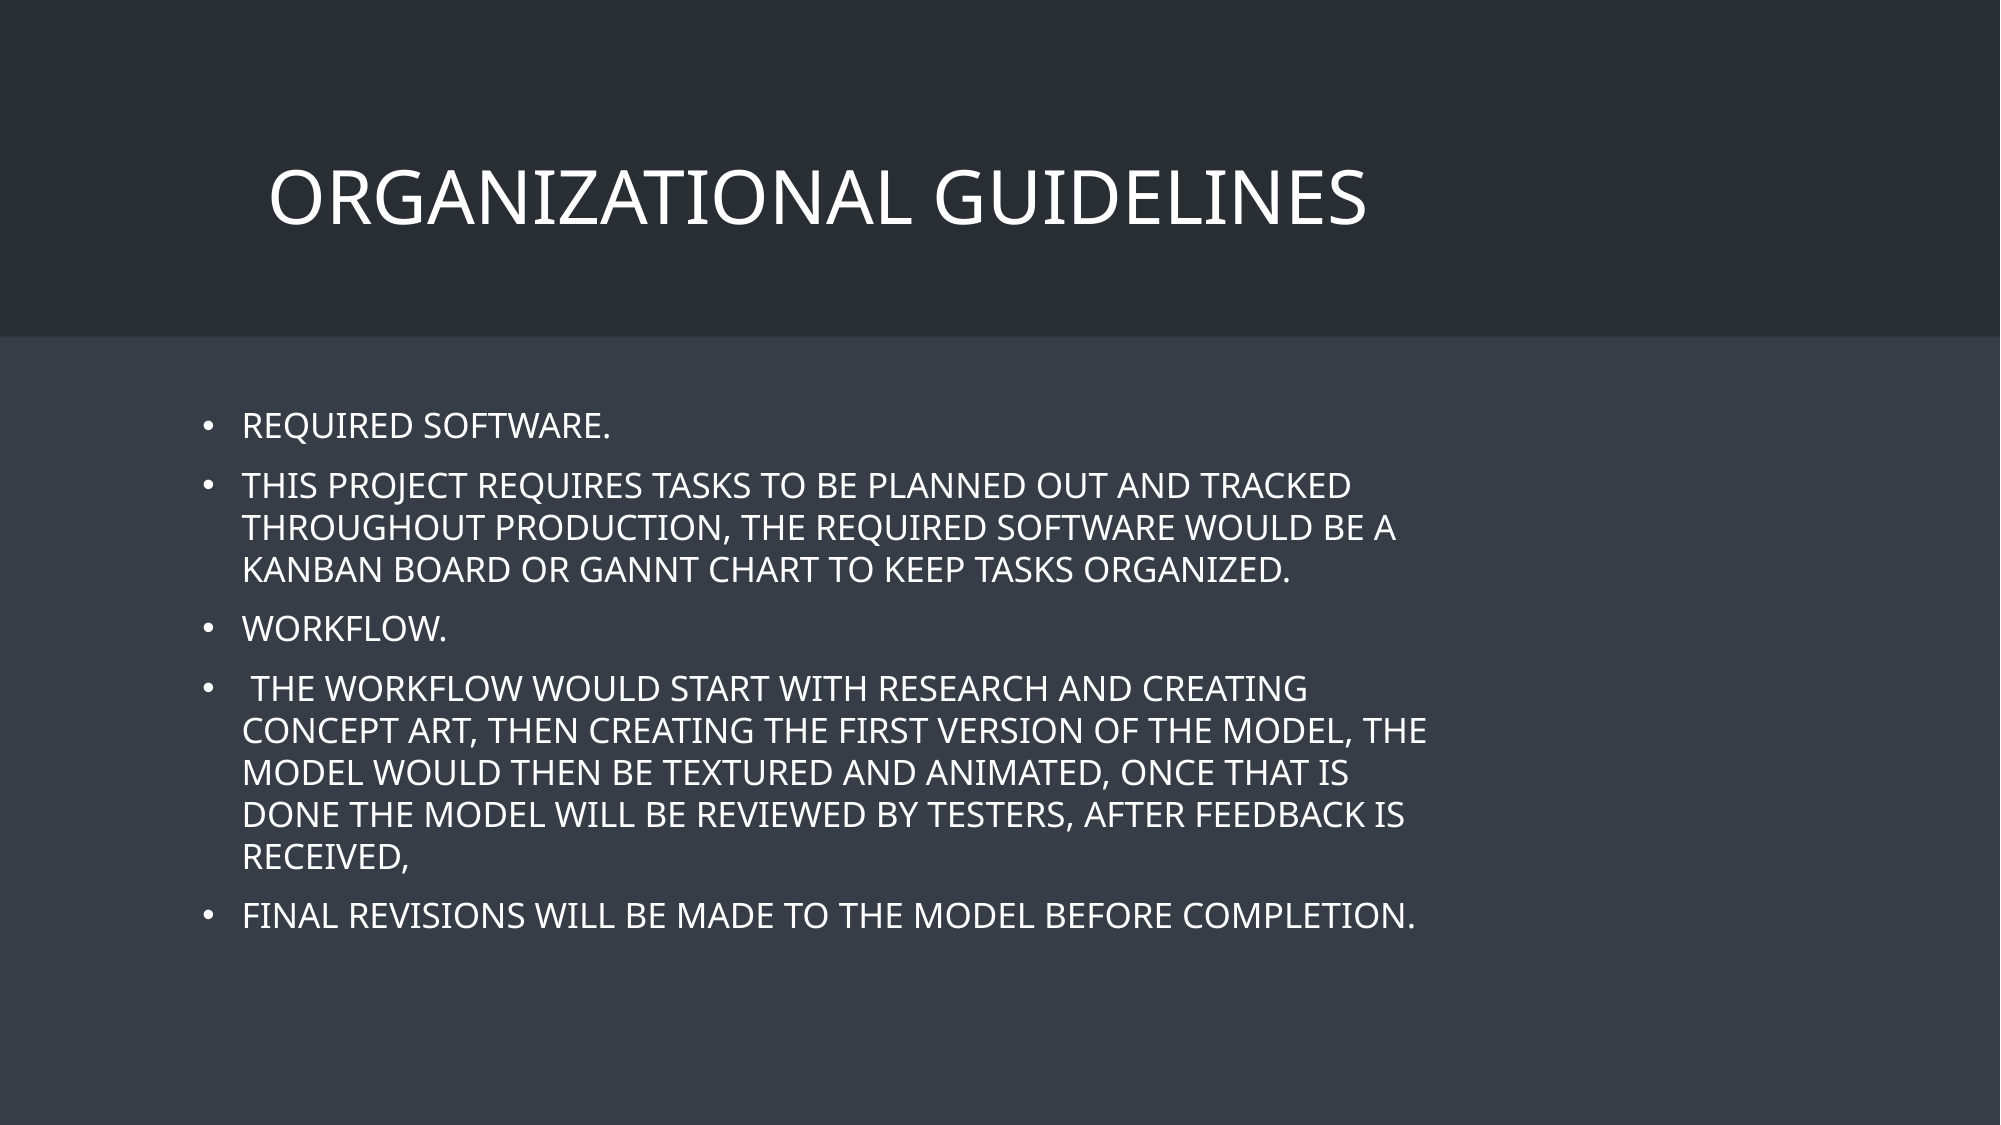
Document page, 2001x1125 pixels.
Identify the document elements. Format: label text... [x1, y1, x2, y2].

text_box [0, 338, 2000, 1125]
list REQUIRED SOFTWARE. This project requires tasks to be planned out and tracked throughout production, the required software would be a kanban board or Gannt chart to keep tasks organized. WORKFLOW. the workflow would start with research and creating concept art, then creating the first version of the model, the model would then be textured and animated, once that is done the model will be reviewed by testers, after feedback is received, Final revisions will be made to the model before completion. [187, 389, 1450, 950]
text_box [0, 0, 2000, 338]
title ORGANIZATIONAL GUIDELINES [187, 105, 1450, 283]
